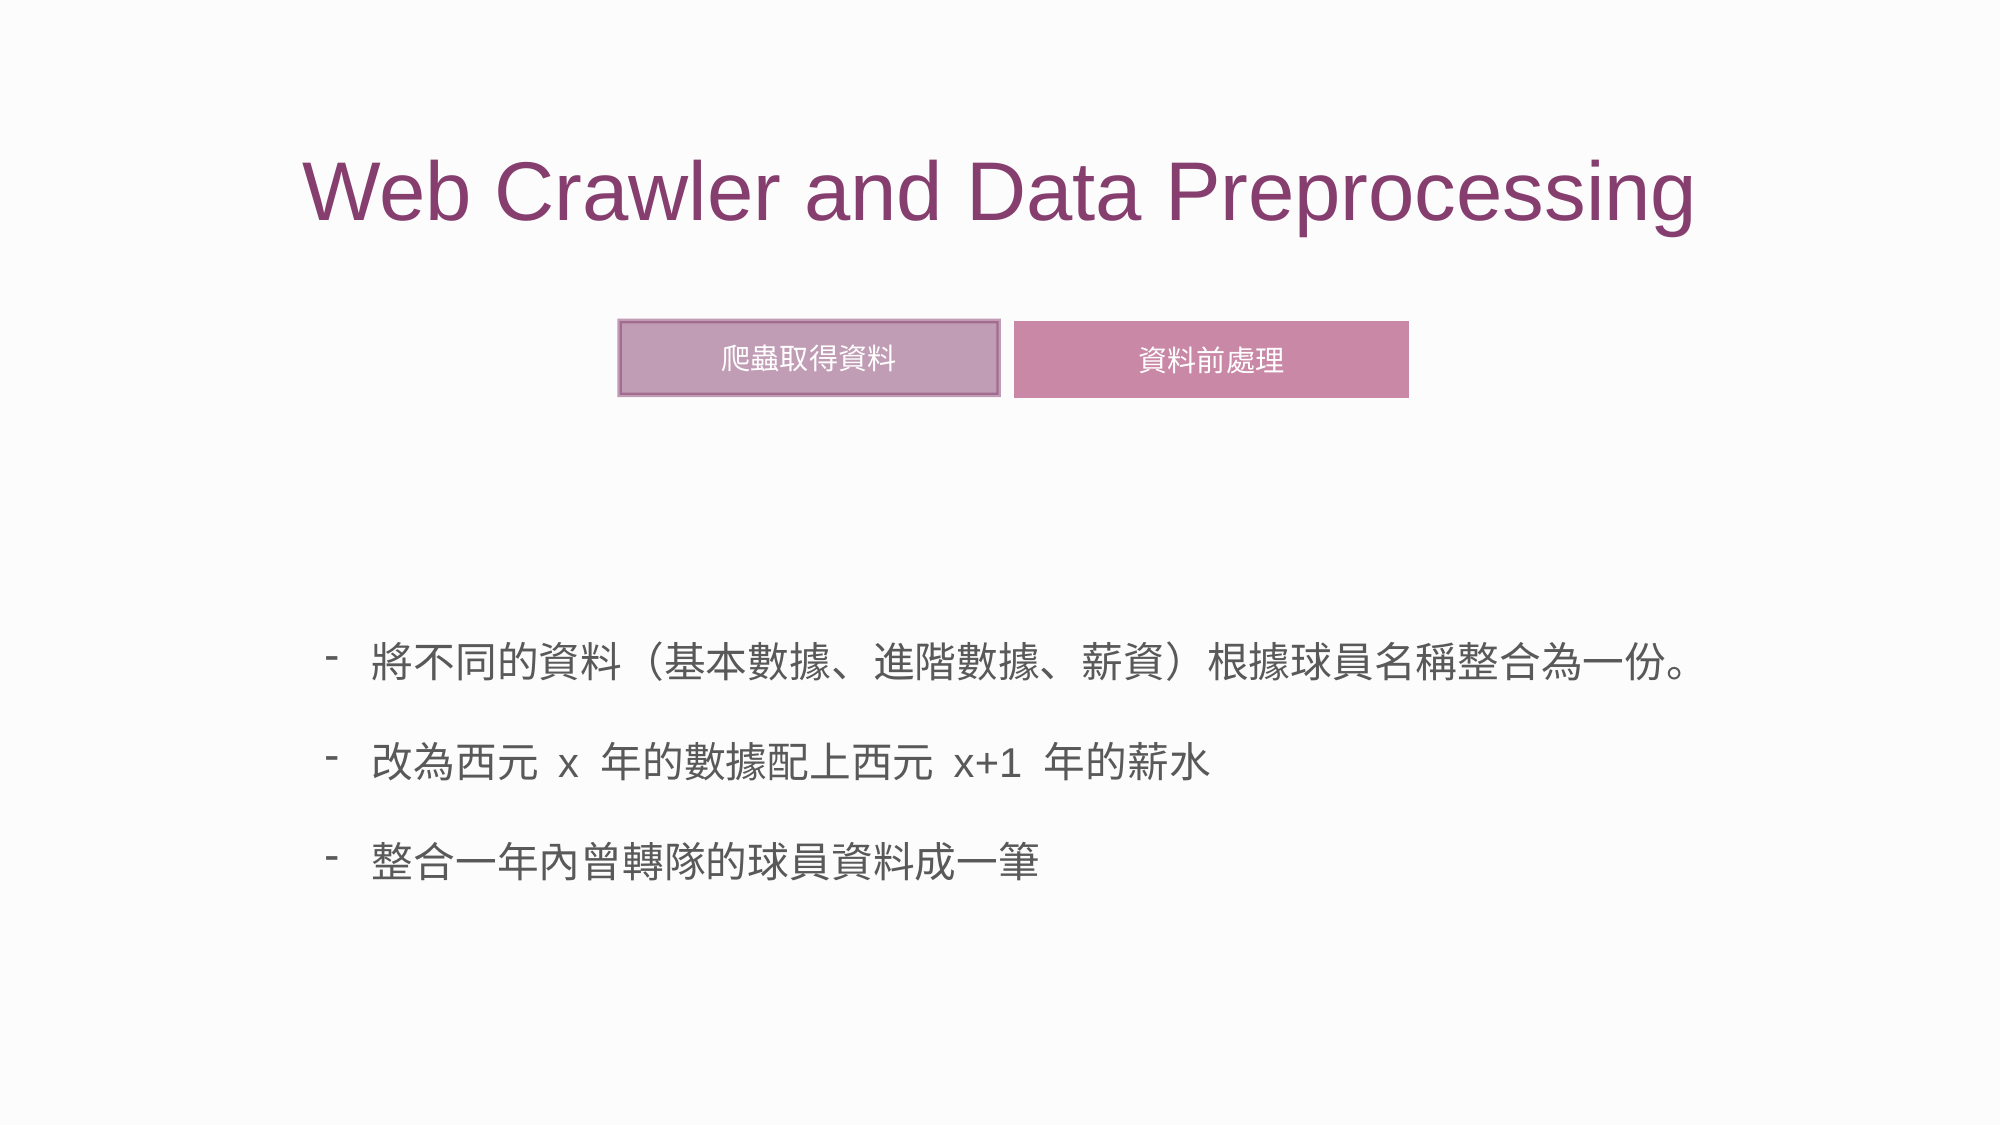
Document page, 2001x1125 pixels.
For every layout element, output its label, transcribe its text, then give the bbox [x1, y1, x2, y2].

text_box 將不同的資料（基本數據、進階數據、薪資）根據球員名稱整合為一份。 改為西元 x 年的數據配上西元 x+1 年的薪水 整合一年內曾轉隊的球員資料成一筆 [310, 578, 1690, 894]
text_box Web Crawler and Data Preprocessing [0, 129, 2000, 245]
text_box 資料前處理 [1013, 320, 1410, 399]
text_box 爬蟲取得資料 [619, 320, 1000, 396]
